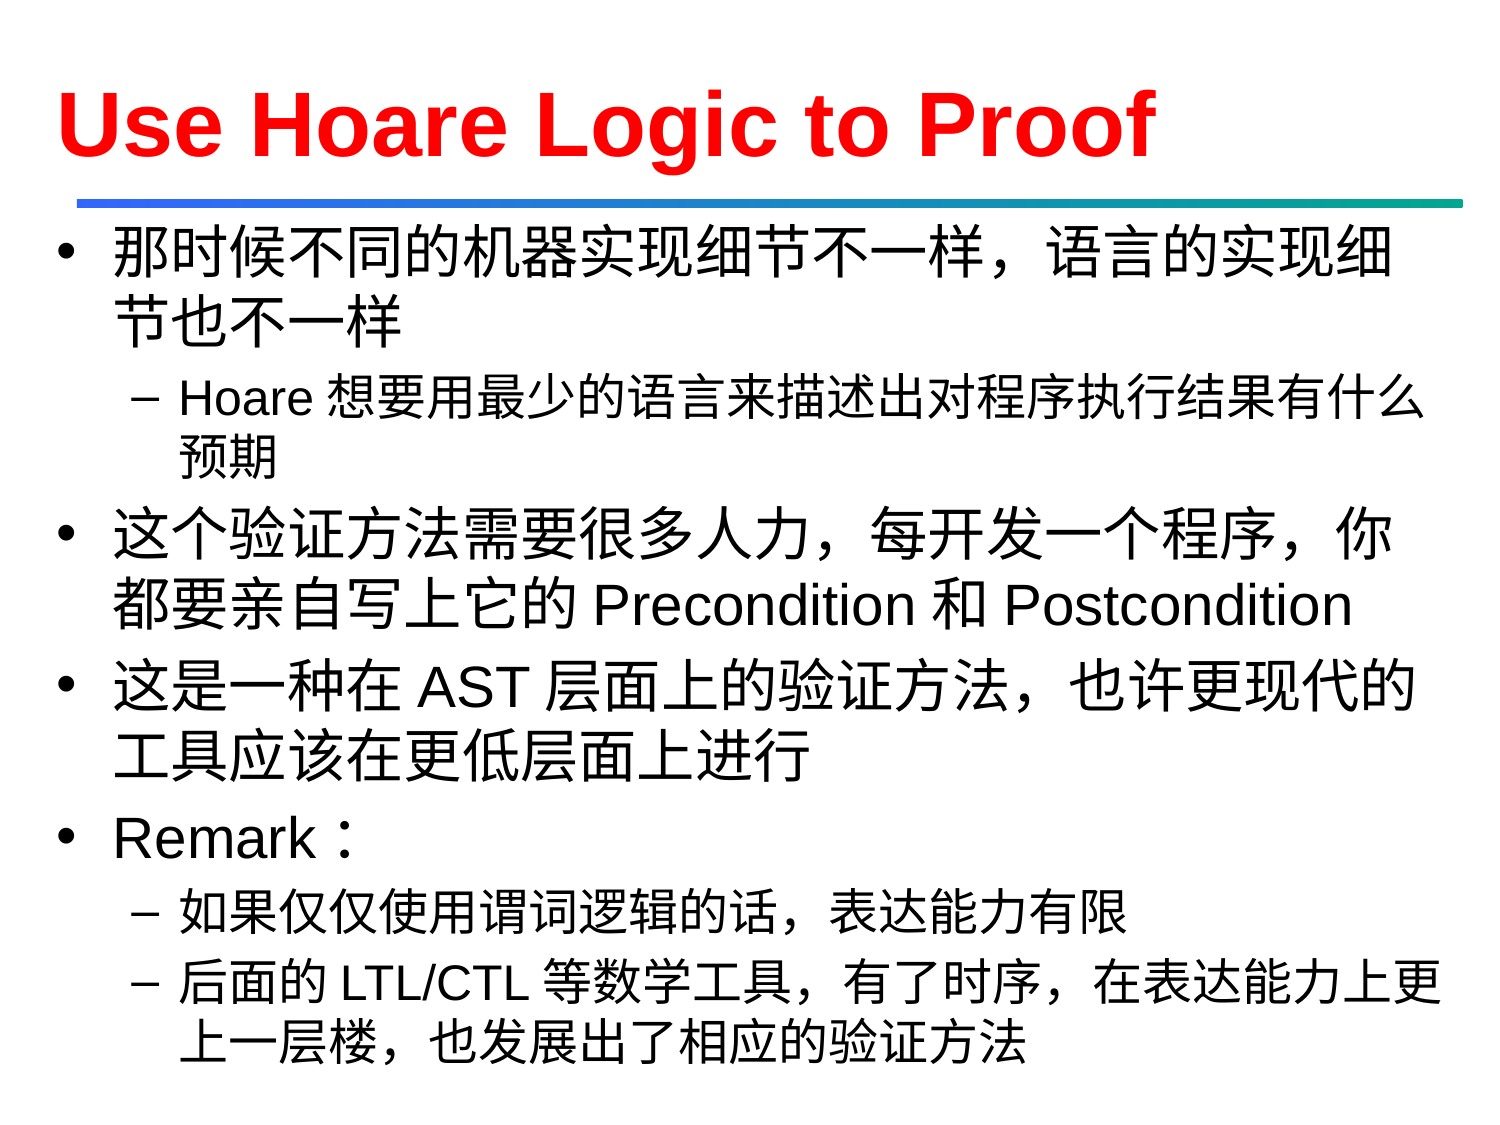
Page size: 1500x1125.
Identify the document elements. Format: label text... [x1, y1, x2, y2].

list 那时候不同的机器实现细节不一样，语言的实现细节也不一样 Hoare想要用最少的语言来描述出对程序执行结果有什么预期 这个验证方法需要很多人力，每开发一个程序，你都要亲自写上它的Precondition和Postcondition 这是一种在AST层面上的验证方法，也许更现代的工具应该在更低层面上进行 Remark： 如果仅仅使用谓词逻辑的话，表达能力有限 后面的LTL/CTL等数学工具，有了时序，在表达能力上更上一层楼，也发展出了相应的验证方法 [41, 208, 1459, 1094]
title Use Hoare Logic to Proof [41, 31, 1459, 208]
